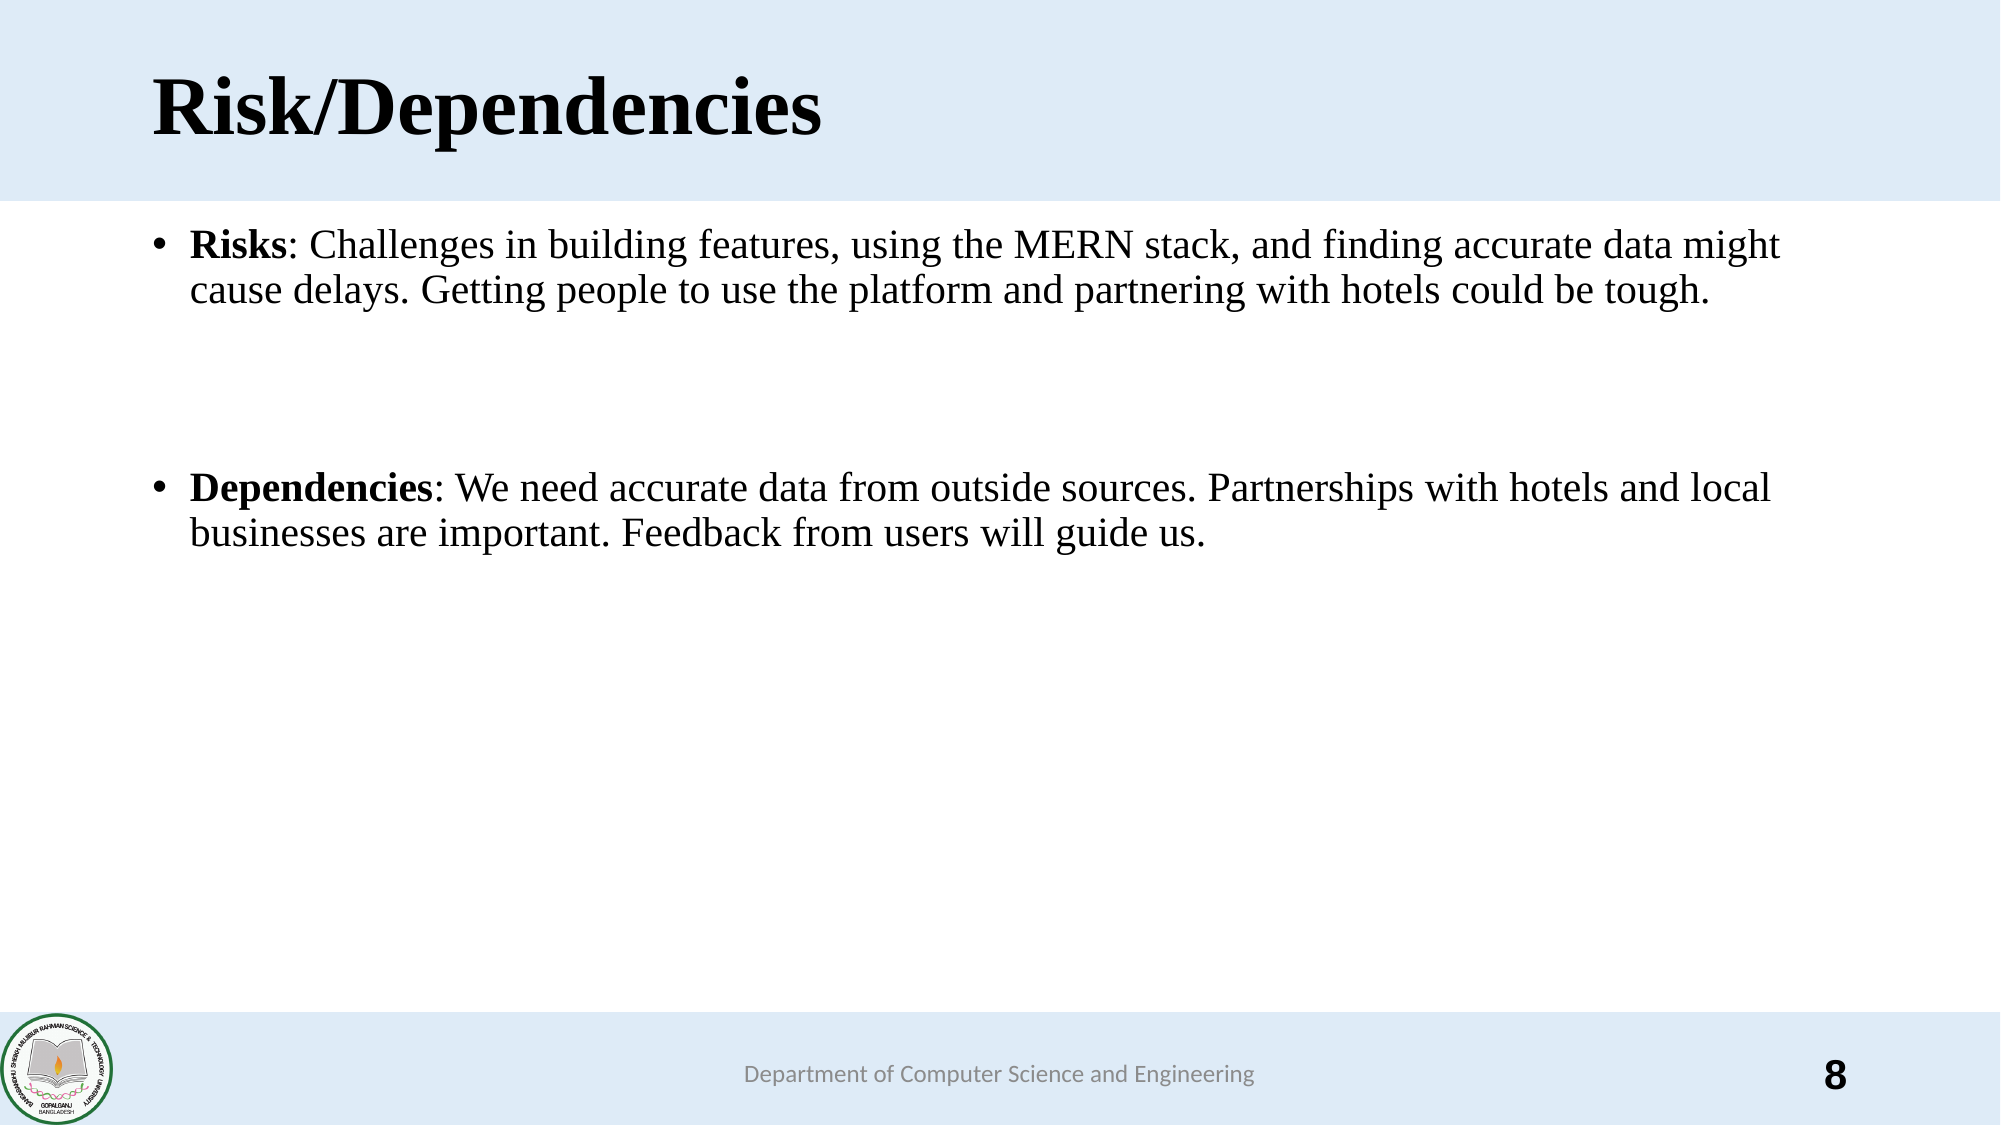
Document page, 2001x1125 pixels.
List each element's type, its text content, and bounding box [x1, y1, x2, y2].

footer Department of Computer Science and Engineering [662, 1042, 1338, 1103]
list Risks: Challenges in building features, using the MERN stack, and finding accurate data might cause delays. Getting people to use the platform and partnering with hotels could be tough. Dependencies: We need accurate data from outside sources. Partnerships with hotels and local businesses are important. Feedback from users will guide us. [137, 215, 1863, 1014]
picture [0, 1013, 113, 1125]
title Risk/Dependencies [137, 33, 1863, 183]
slide_number 8 [1412, 1042, 1863, 1103]
